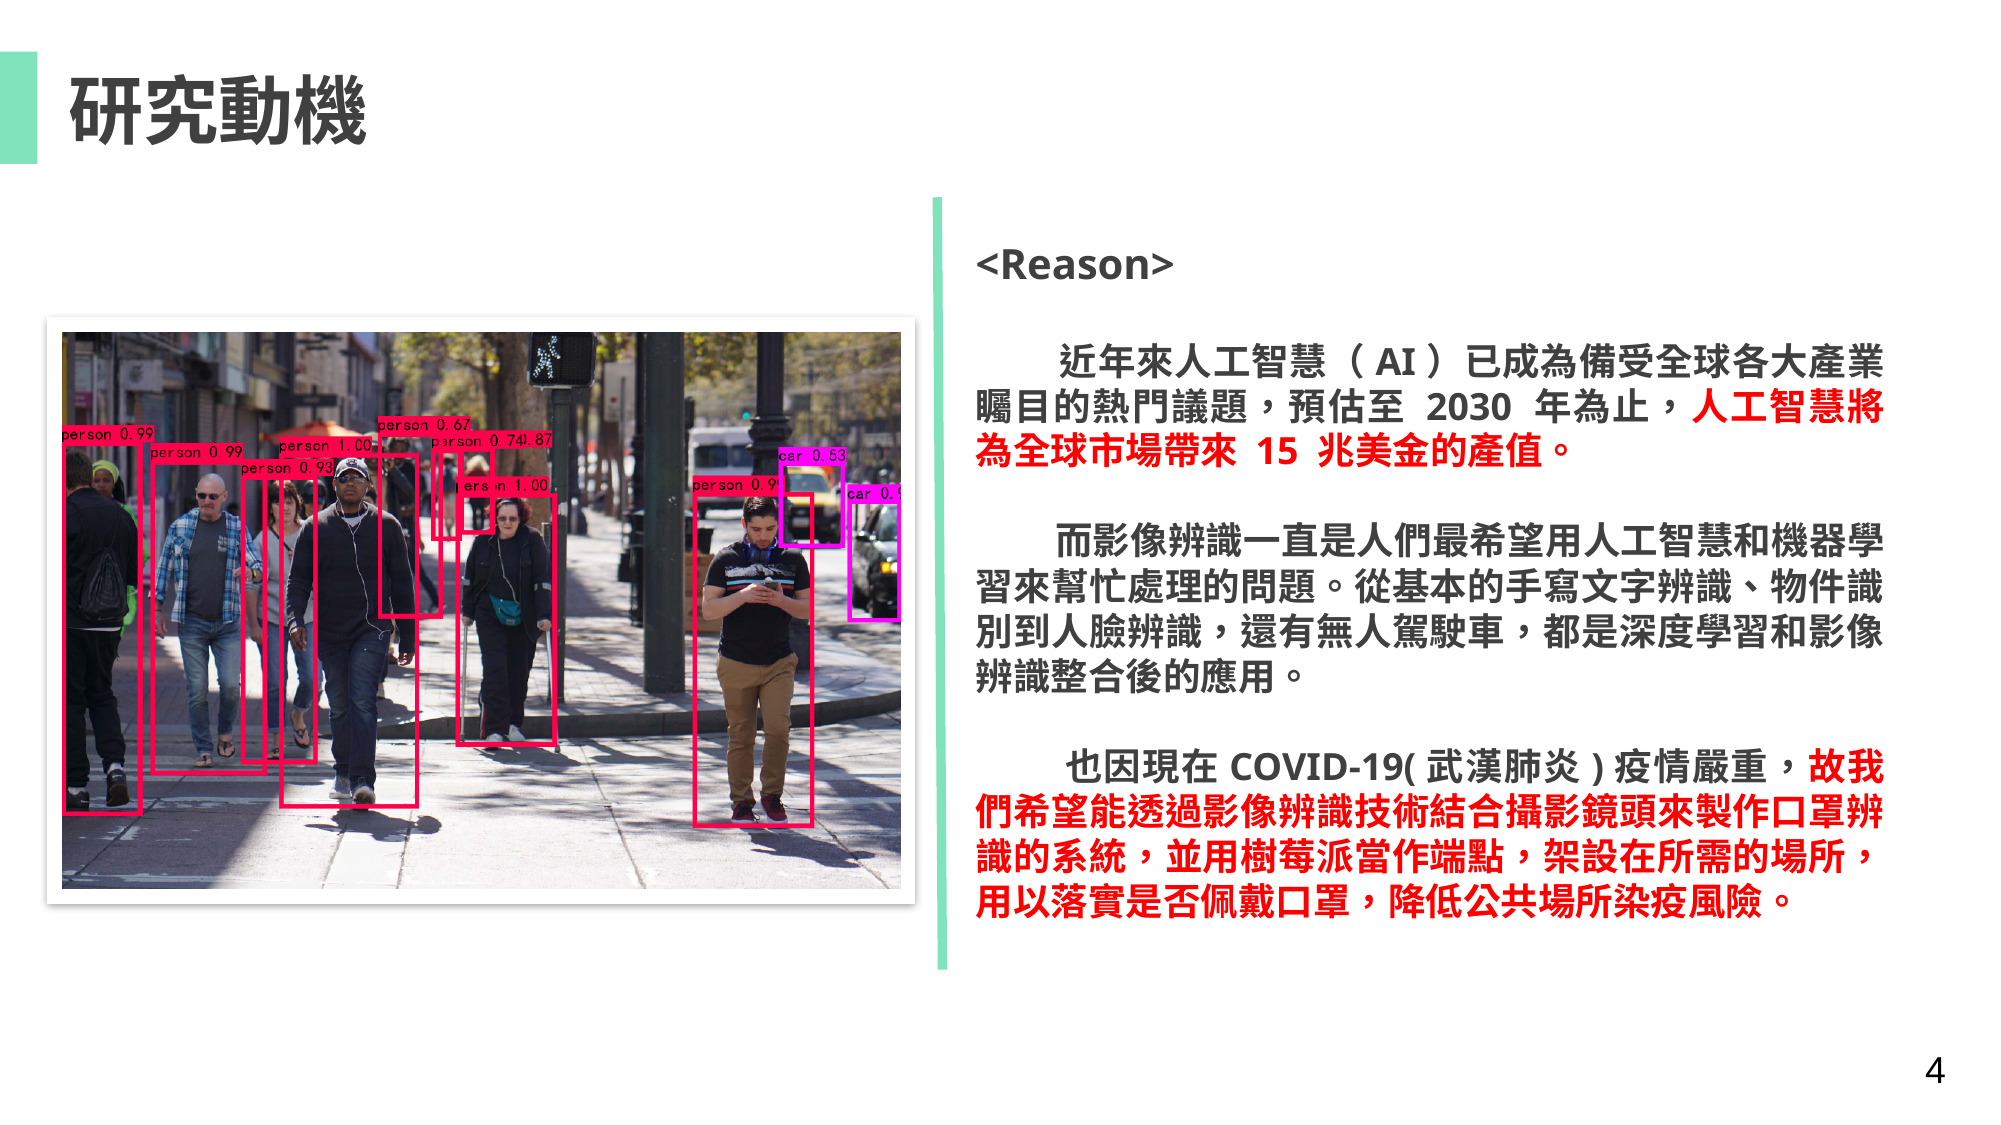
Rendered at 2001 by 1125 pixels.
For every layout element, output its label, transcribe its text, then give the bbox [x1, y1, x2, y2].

text_box [0, 51, 38, 164]
text_box 研究動機 [54, 55, 384, 161]
picture [61, 331, 901, 890]
text_box <Reason> 近年來人工智慧（AI）已成為備受全球各大產業矚目的熱門議題，預估至 2030 年為止，人工智慧將為全球市場帶來 15 兆美金的產值。 而影像辨識一直是人們最希望用人工智慧和機器學習來幫忙處理的問題。從基本的手寫文字辨識、物件識別到人臉辨識，還有無人駕駛車，都是深度學習和影像辨識整合後的應用。 也因現在COVID-19(武漢肺炎)疫情嚴重，故我們希望能透過影像辨識技術結合攝影鏡頭來製作口罩辨識的系統，並用樹莓派當作端點，架設在所需的場所，用以落實是否佩戴口罩，降低公共場所染疫風險。 [960, 230, 1900, 930]
text_box 4 [1910, 1038, 1963, 1099]
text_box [936, 197, 943, 970]
